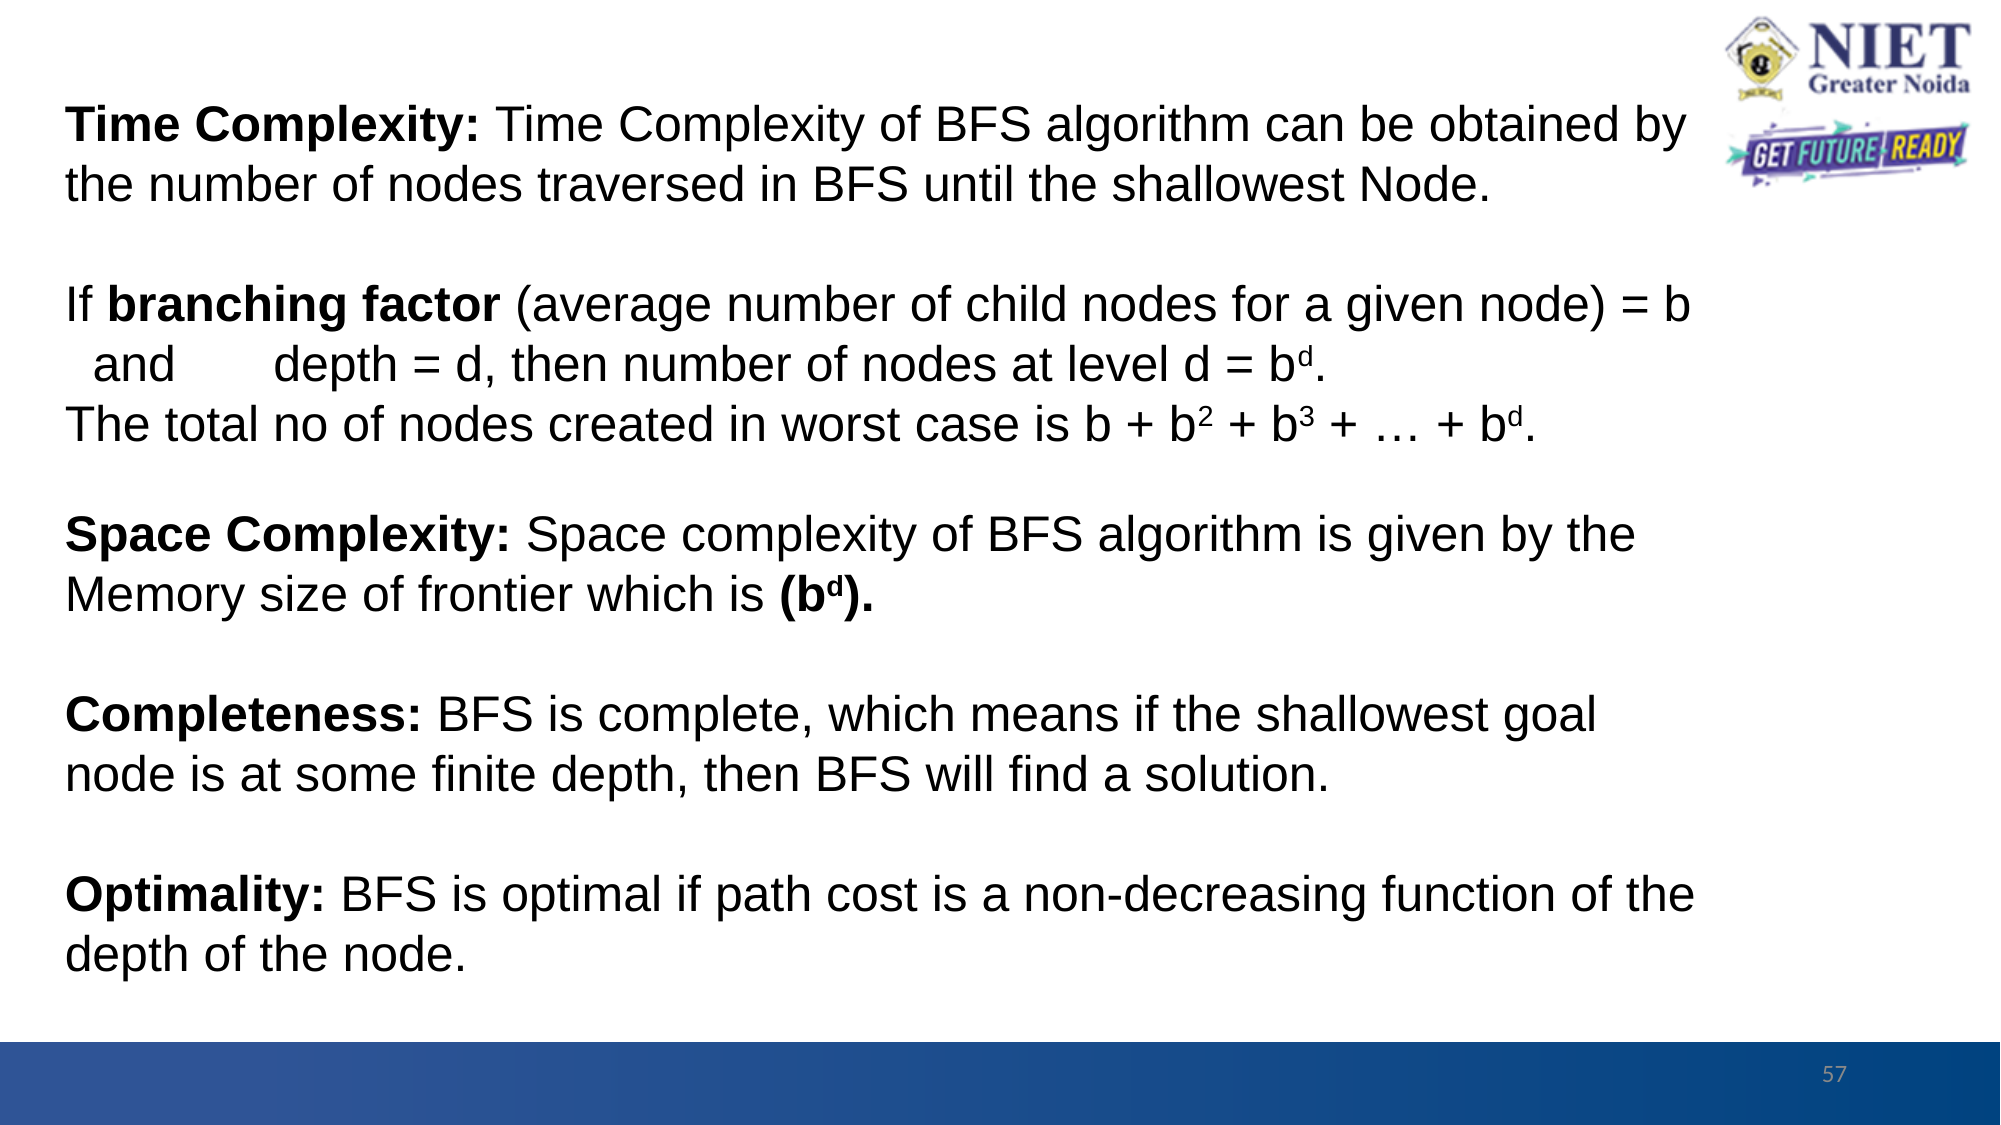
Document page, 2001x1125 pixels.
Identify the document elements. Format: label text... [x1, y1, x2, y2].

text_box Time Complexity: Time Complexity of BFS algorithm can be obtained by the number of nodes traversed in BFS until the shallowest Node. If branching factor (average number of child nodes for a given node) = b and depth = d, then number of nodes at level d = bd. The total no of nodes created in worst case is b + b2 + b3 + … + bd. Space Complexity: Space complexity of BFS algorithm is given by the Memory size of frontier which is (bd). Completeness: BFS is complete, which means if the shallowest goal node is at some finite depth, then BFS will find a solution. Optimality: BFS is optimal if path cost is a non-decreasing function of the depth of the node. [49, 84, 1713, 1125]
picture [1668, 0, 2000, 194]
slide_number 57 [1713, 1042, 1863, 1103]
